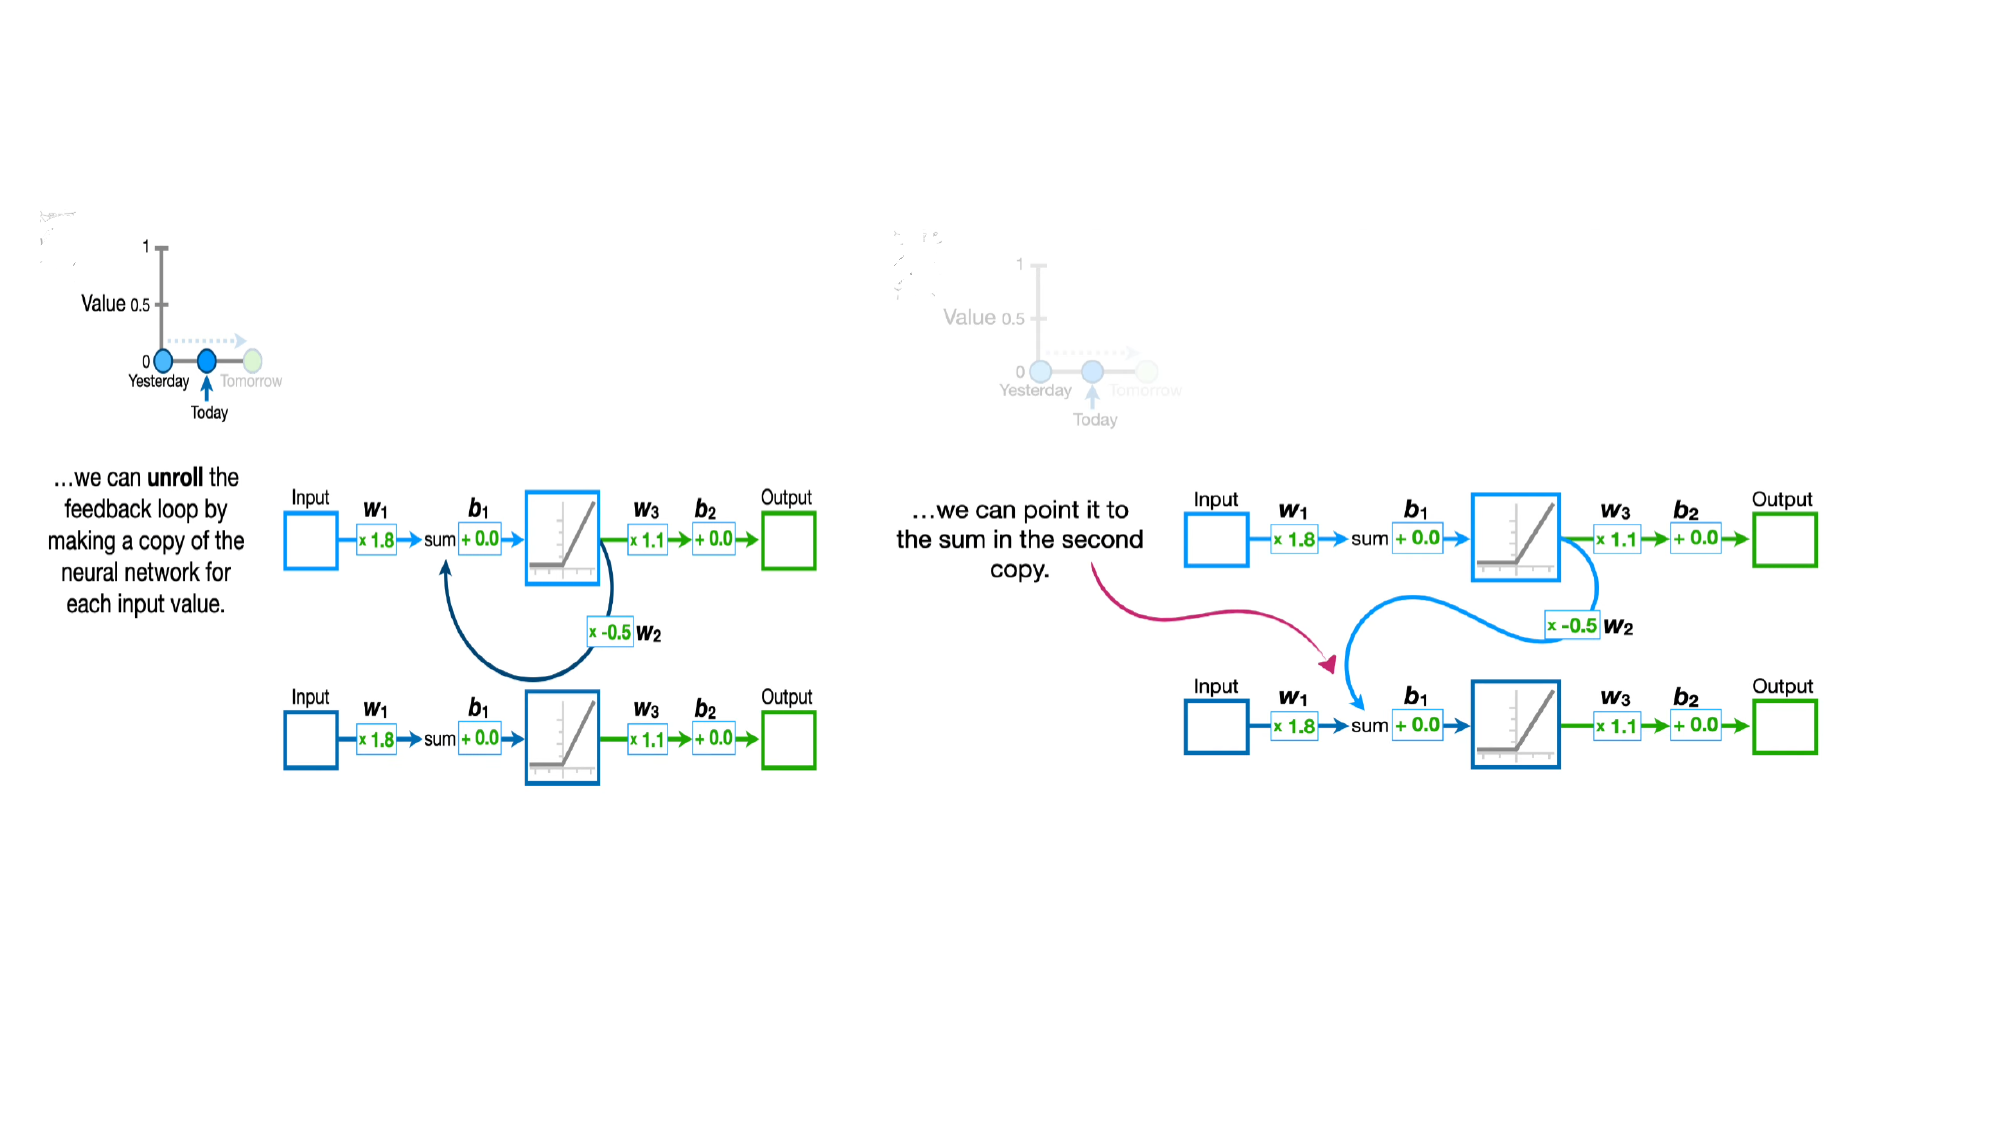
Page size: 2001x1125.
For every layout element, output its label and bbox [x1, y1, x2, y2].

picture [40, 209, 839, 794]
picture [894, 229, 1830, 774]
